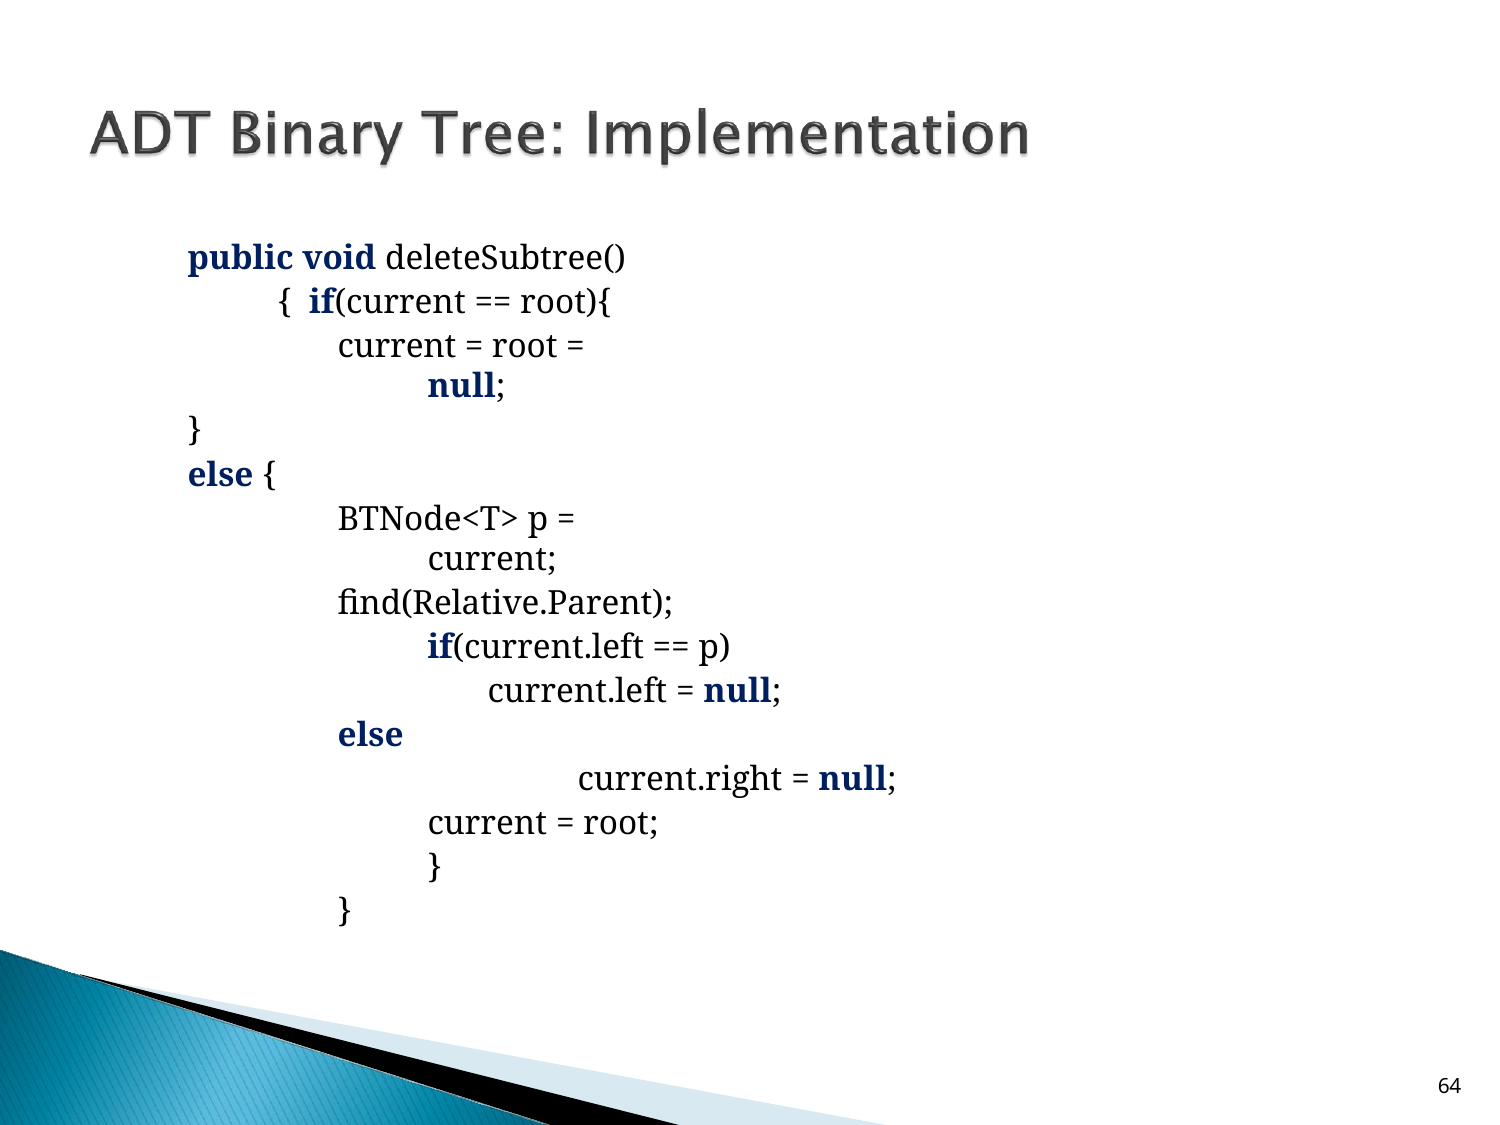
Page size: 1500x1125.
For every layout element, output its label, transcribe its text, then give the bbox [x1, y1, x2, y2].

slide_number 10 [1435, 1054, 1469, 1125]
text_box public void deleteSubtree(){ if(current == root){ current = root = null; } else { BTNode<T> p = current; find(Relative.Parent); if(current.left == p) current.left = null; else current.right = null; current = root; } } [185, 232, 931, 930]
picture [0, 948, 558, 1125]
text_box [49, 83, 1089, 180]
